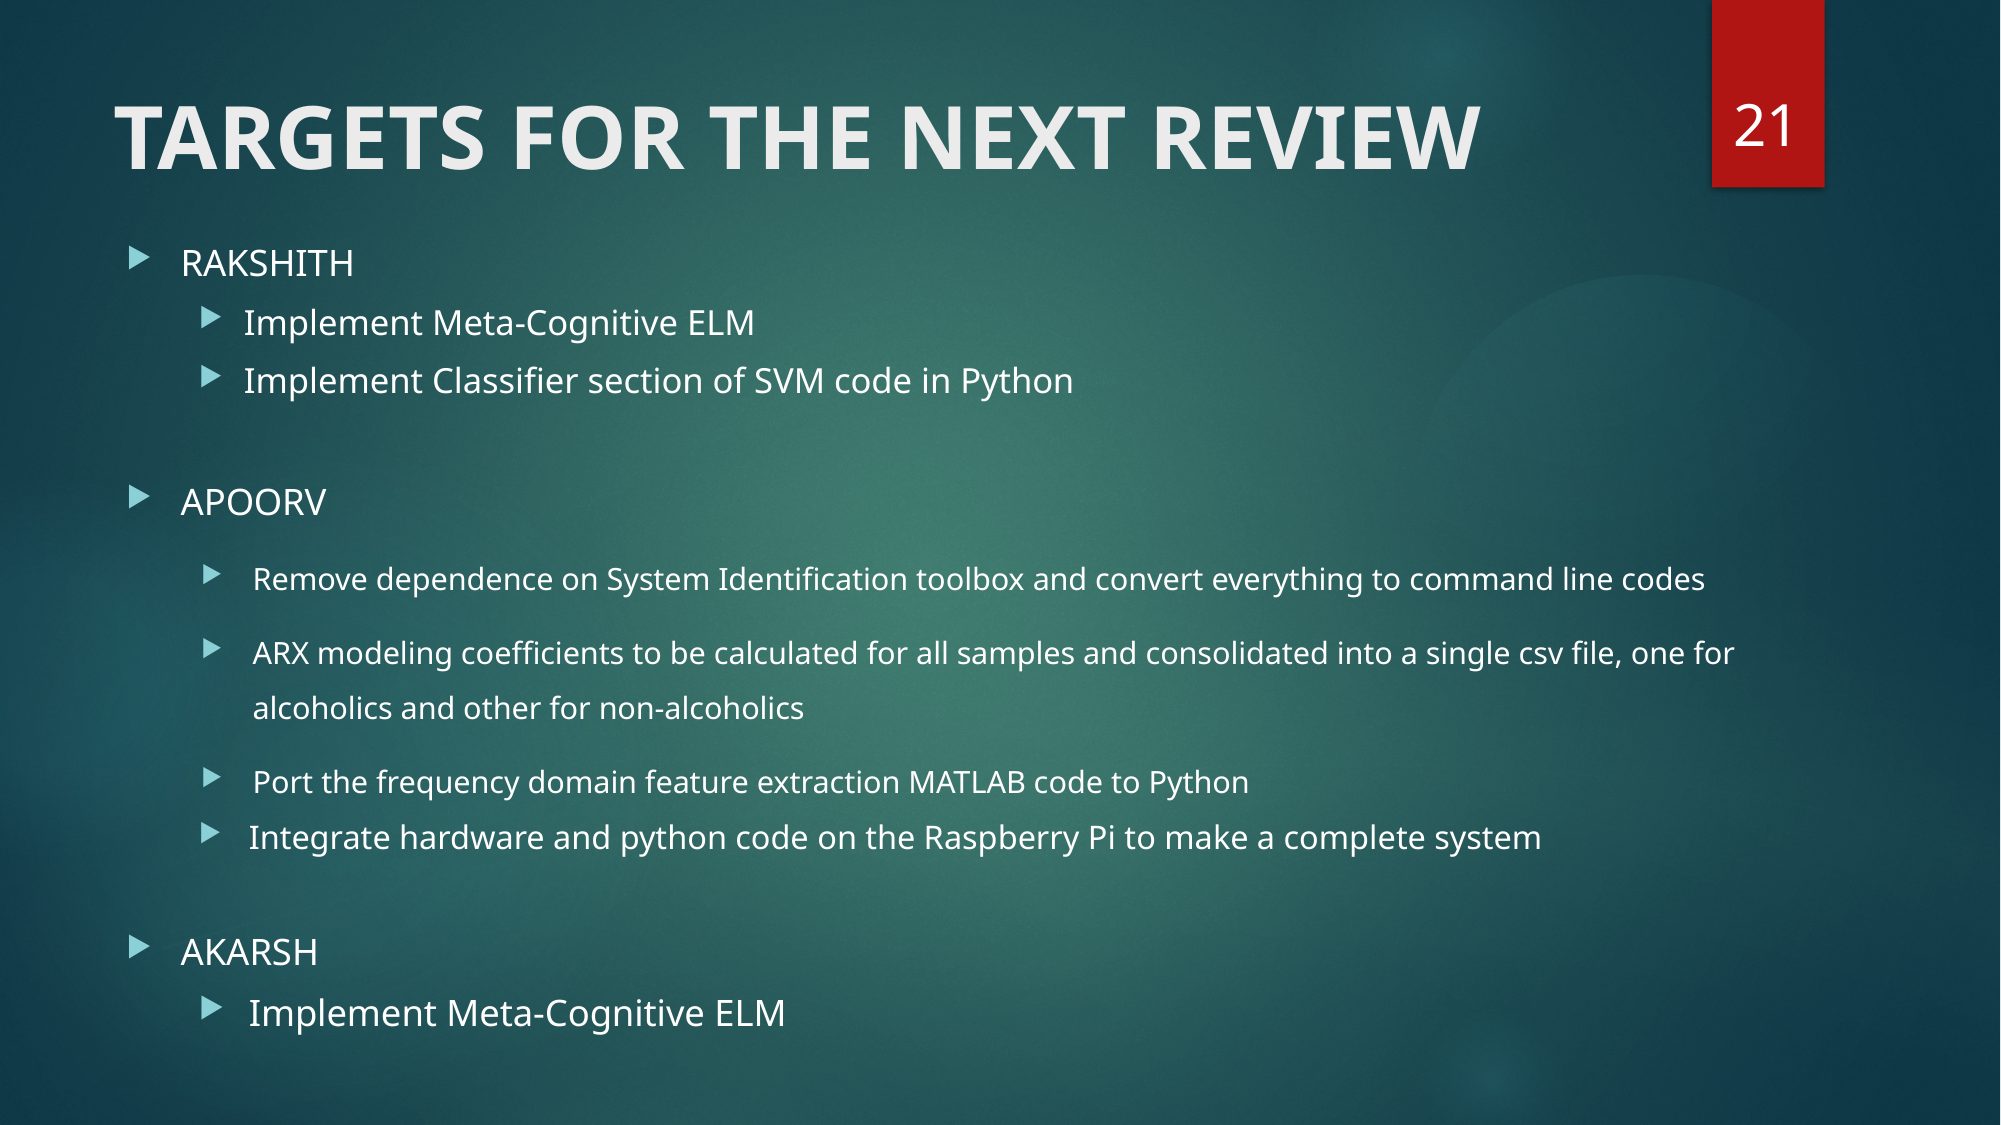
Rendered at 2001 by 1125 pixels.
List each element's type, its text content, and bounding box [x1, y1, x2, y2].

list RAKSHITH Implement Meta-Cognitive ELM Implement Classifier section of SVM code in Python APOORV Remove dependence on System Identification toolbox and convert everything to command line codes ARX modeling coefficients to be calculated for all samples and consolidated into a single csv file, one for alcoholics and other for non-alcoholics Port the frequency domain feature extraction MATLAB code to Python Integrate hardware and python code on the Raspberry Pi to make a complete system AKARSH Implement Meta-Cognitive ELM [118, 231, 1869, 1046]
title TARGETS FOR THE NEXT REVIEW [105, 73, 1650, 305]
picture [0, 0, 2001, 1125]
slide_number 21 [1701, 17, 1833, 175]
